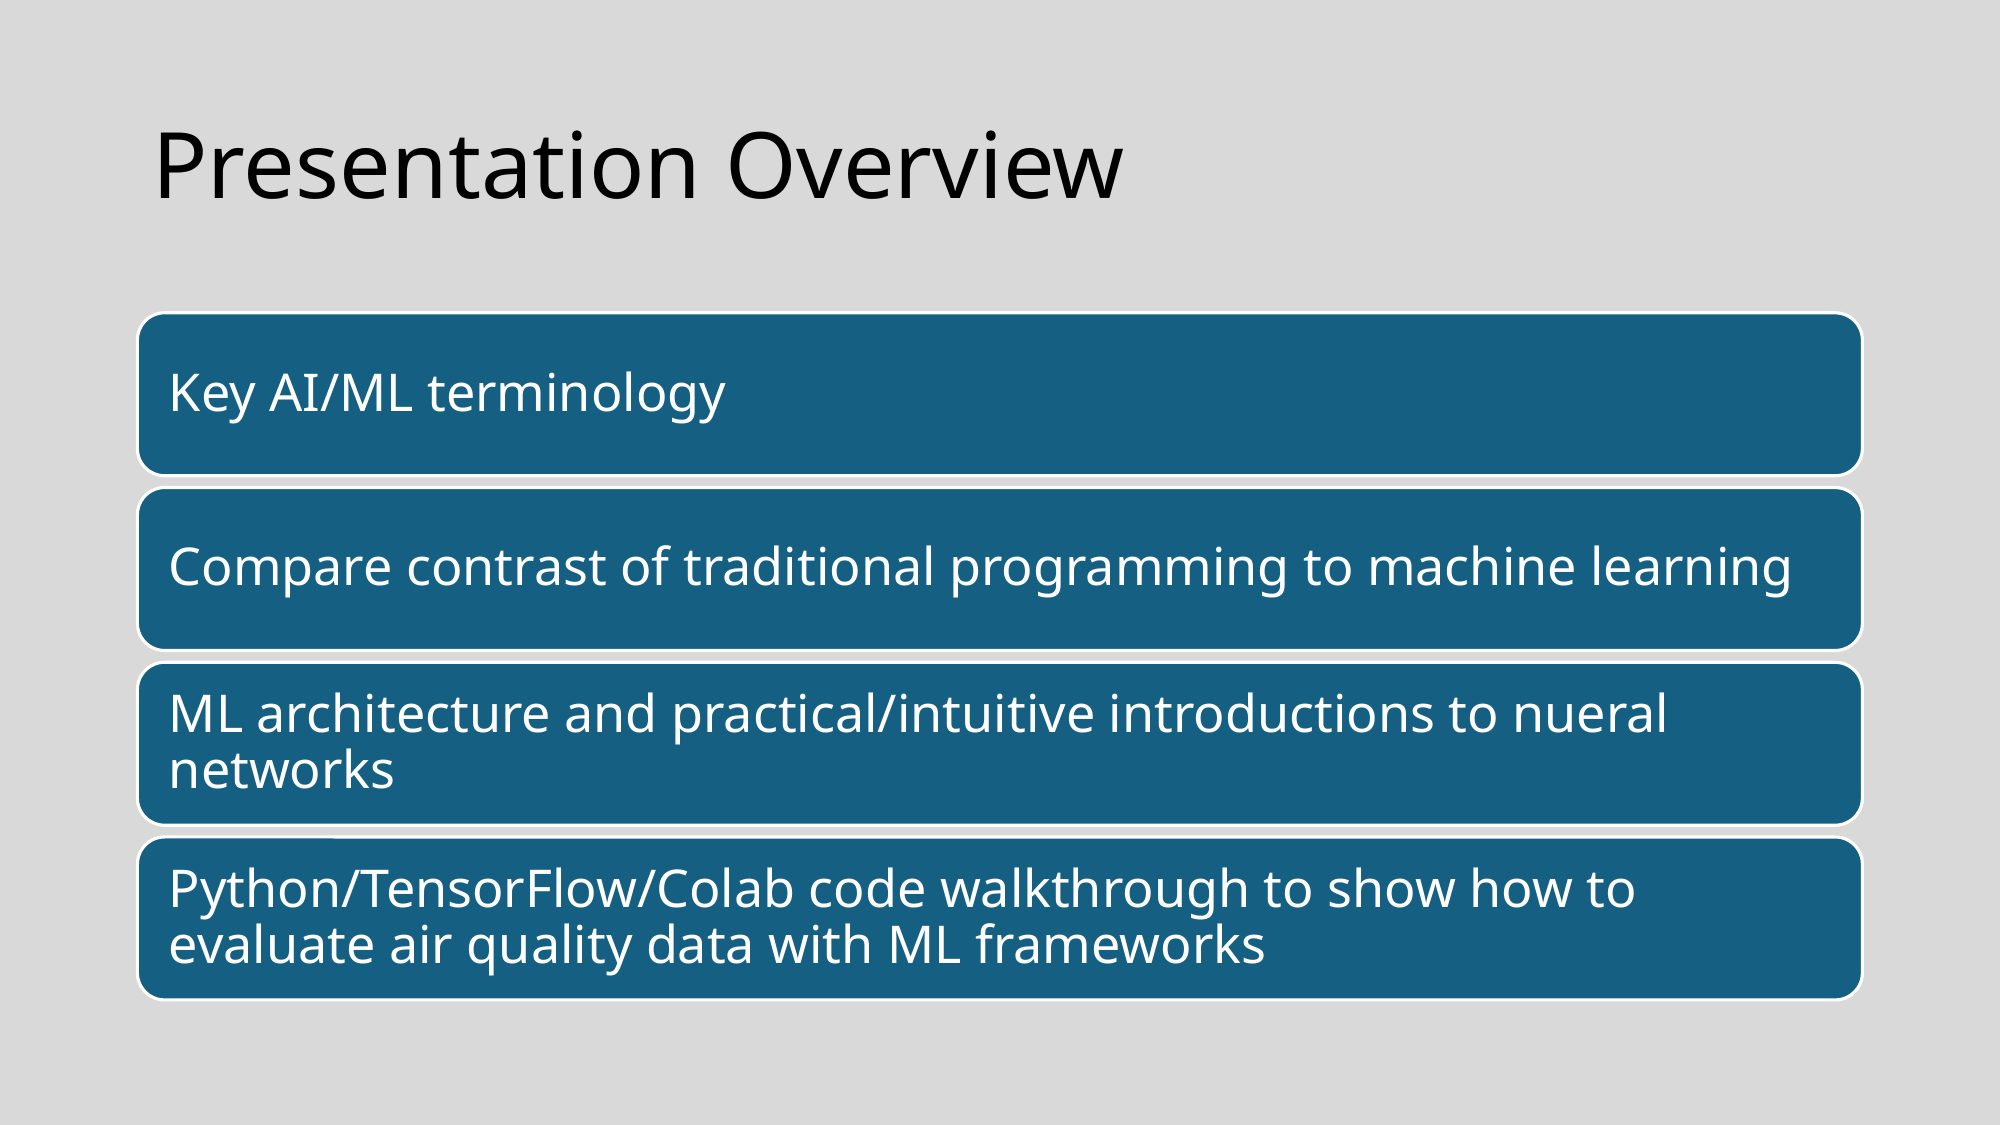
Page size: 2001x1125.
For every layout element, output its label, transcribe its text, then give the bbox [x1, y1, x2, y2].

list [136, 298, 1863, 1014]
title Presentation Overview [137, 59, 1863, 278]
